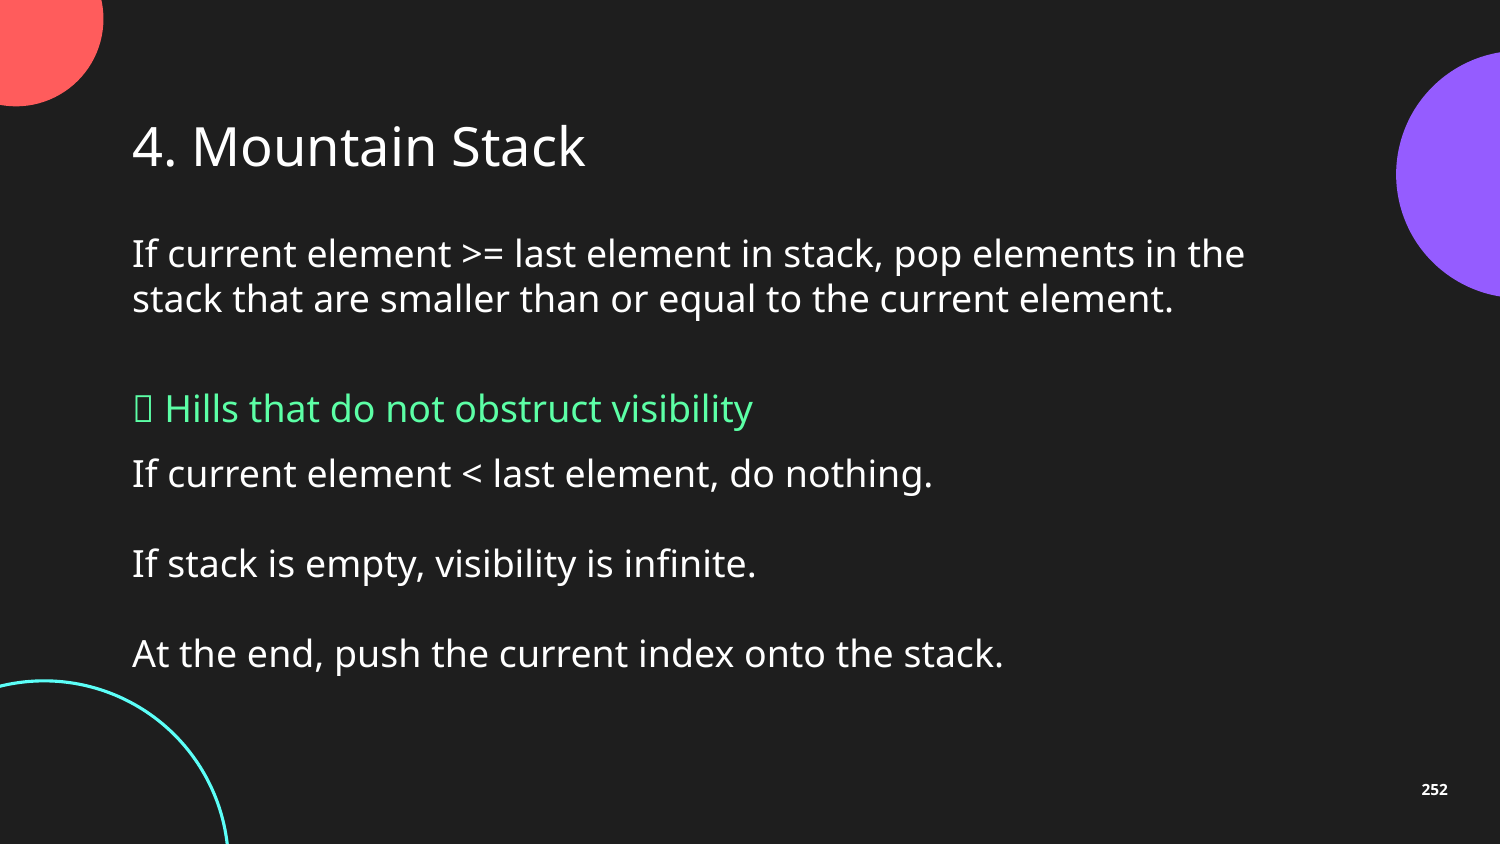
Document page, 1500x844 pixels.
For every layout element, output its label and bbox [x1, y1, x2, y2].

title [117, 106, 1383, 183]
text_box [117, 370, 1274, 512]
text_box [117, 204, 1356, 291]
slide_number [1389, 764, 1480, 816]
